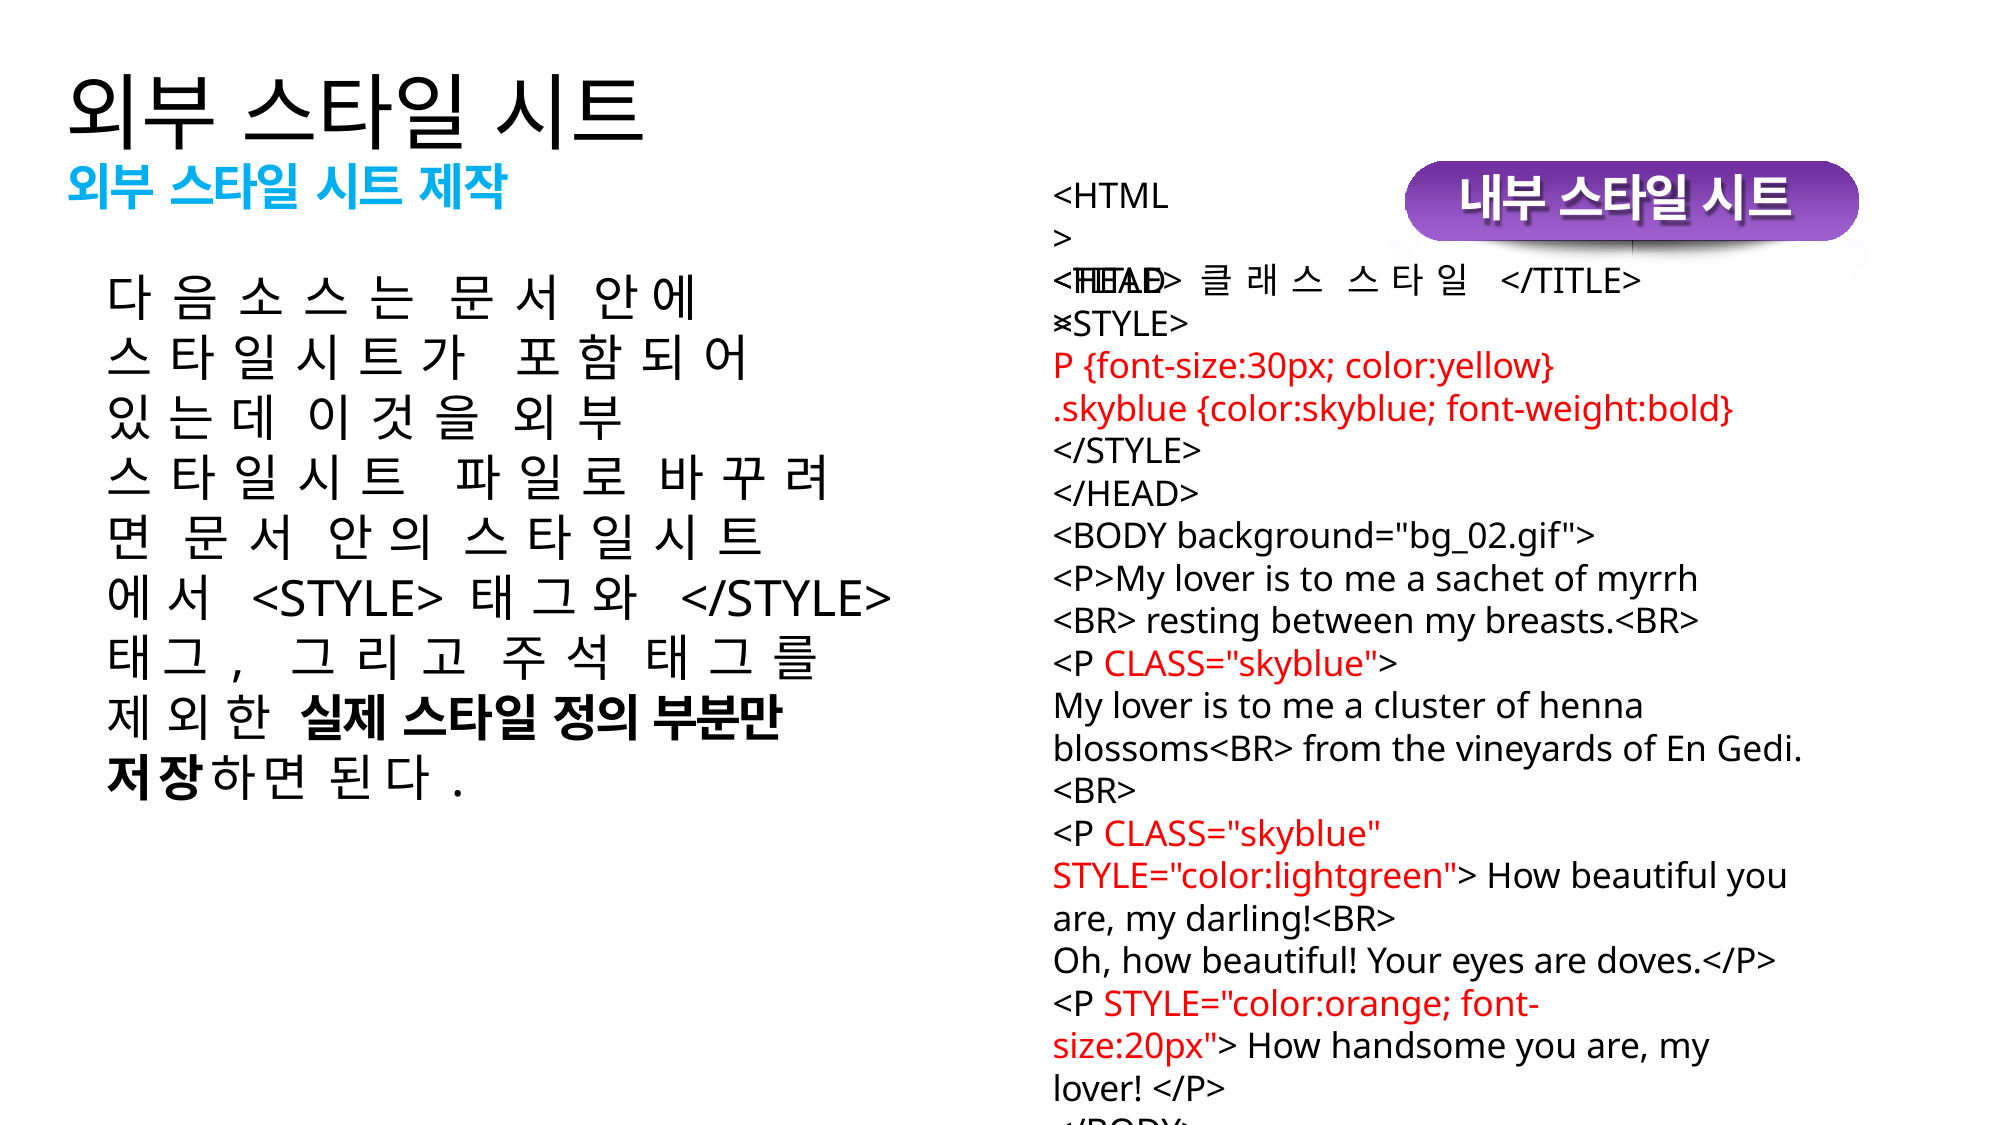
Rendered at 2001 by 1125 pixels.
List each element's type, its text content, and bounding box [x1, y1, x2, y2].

text_box 외부 스타일 시트 [50, 52, 1051, 168]
picture [1365, 156, 1892, 330]
text_box 내부 스타일 시트 <TITLE> 클래스 스타일 </TITLE> <STYLE> P {font-size:30px; color:yellow} .skyblue {color:skyblue; font-weight:bold} </STYLE> </HEAD> <BODY background="bg_02.gif"> <P>My lover is to me a sachet of myrrh <BR> resting between my breasts.<BR> <P CLASS="skyblue"> My lover is to me a cluster of henna blossoms<BR> from the vineyards of En Gedi. <BR> <P CLASS="skyblue" STYLE="color:lightgreen"> How beautiful you are, my darling!<BR> Oh, how beautiful! Your eyes are doves.</P> <P STYLE="color:orange; font-size:20px"> How handsome you are, my lover! </P> </BODY> </HTML> [1050, 164, 1856, 1125]
text_box 외부 스타일 시트 제작 [51, 147, 1052, 223]
text_box 다음소스는 문서 안에 스타일시트가 포함되어 있는데 이것을 외부 스타일시트 파일로 바꾸려면 문서 안의 스타일시트 에서 <STYLE> 태그와 </STYLE> 태그, 그리고 주석 태그를 제외한 실제 스타일 정의 부분만 저장하면 된다. [35, 264, 911, 807]
